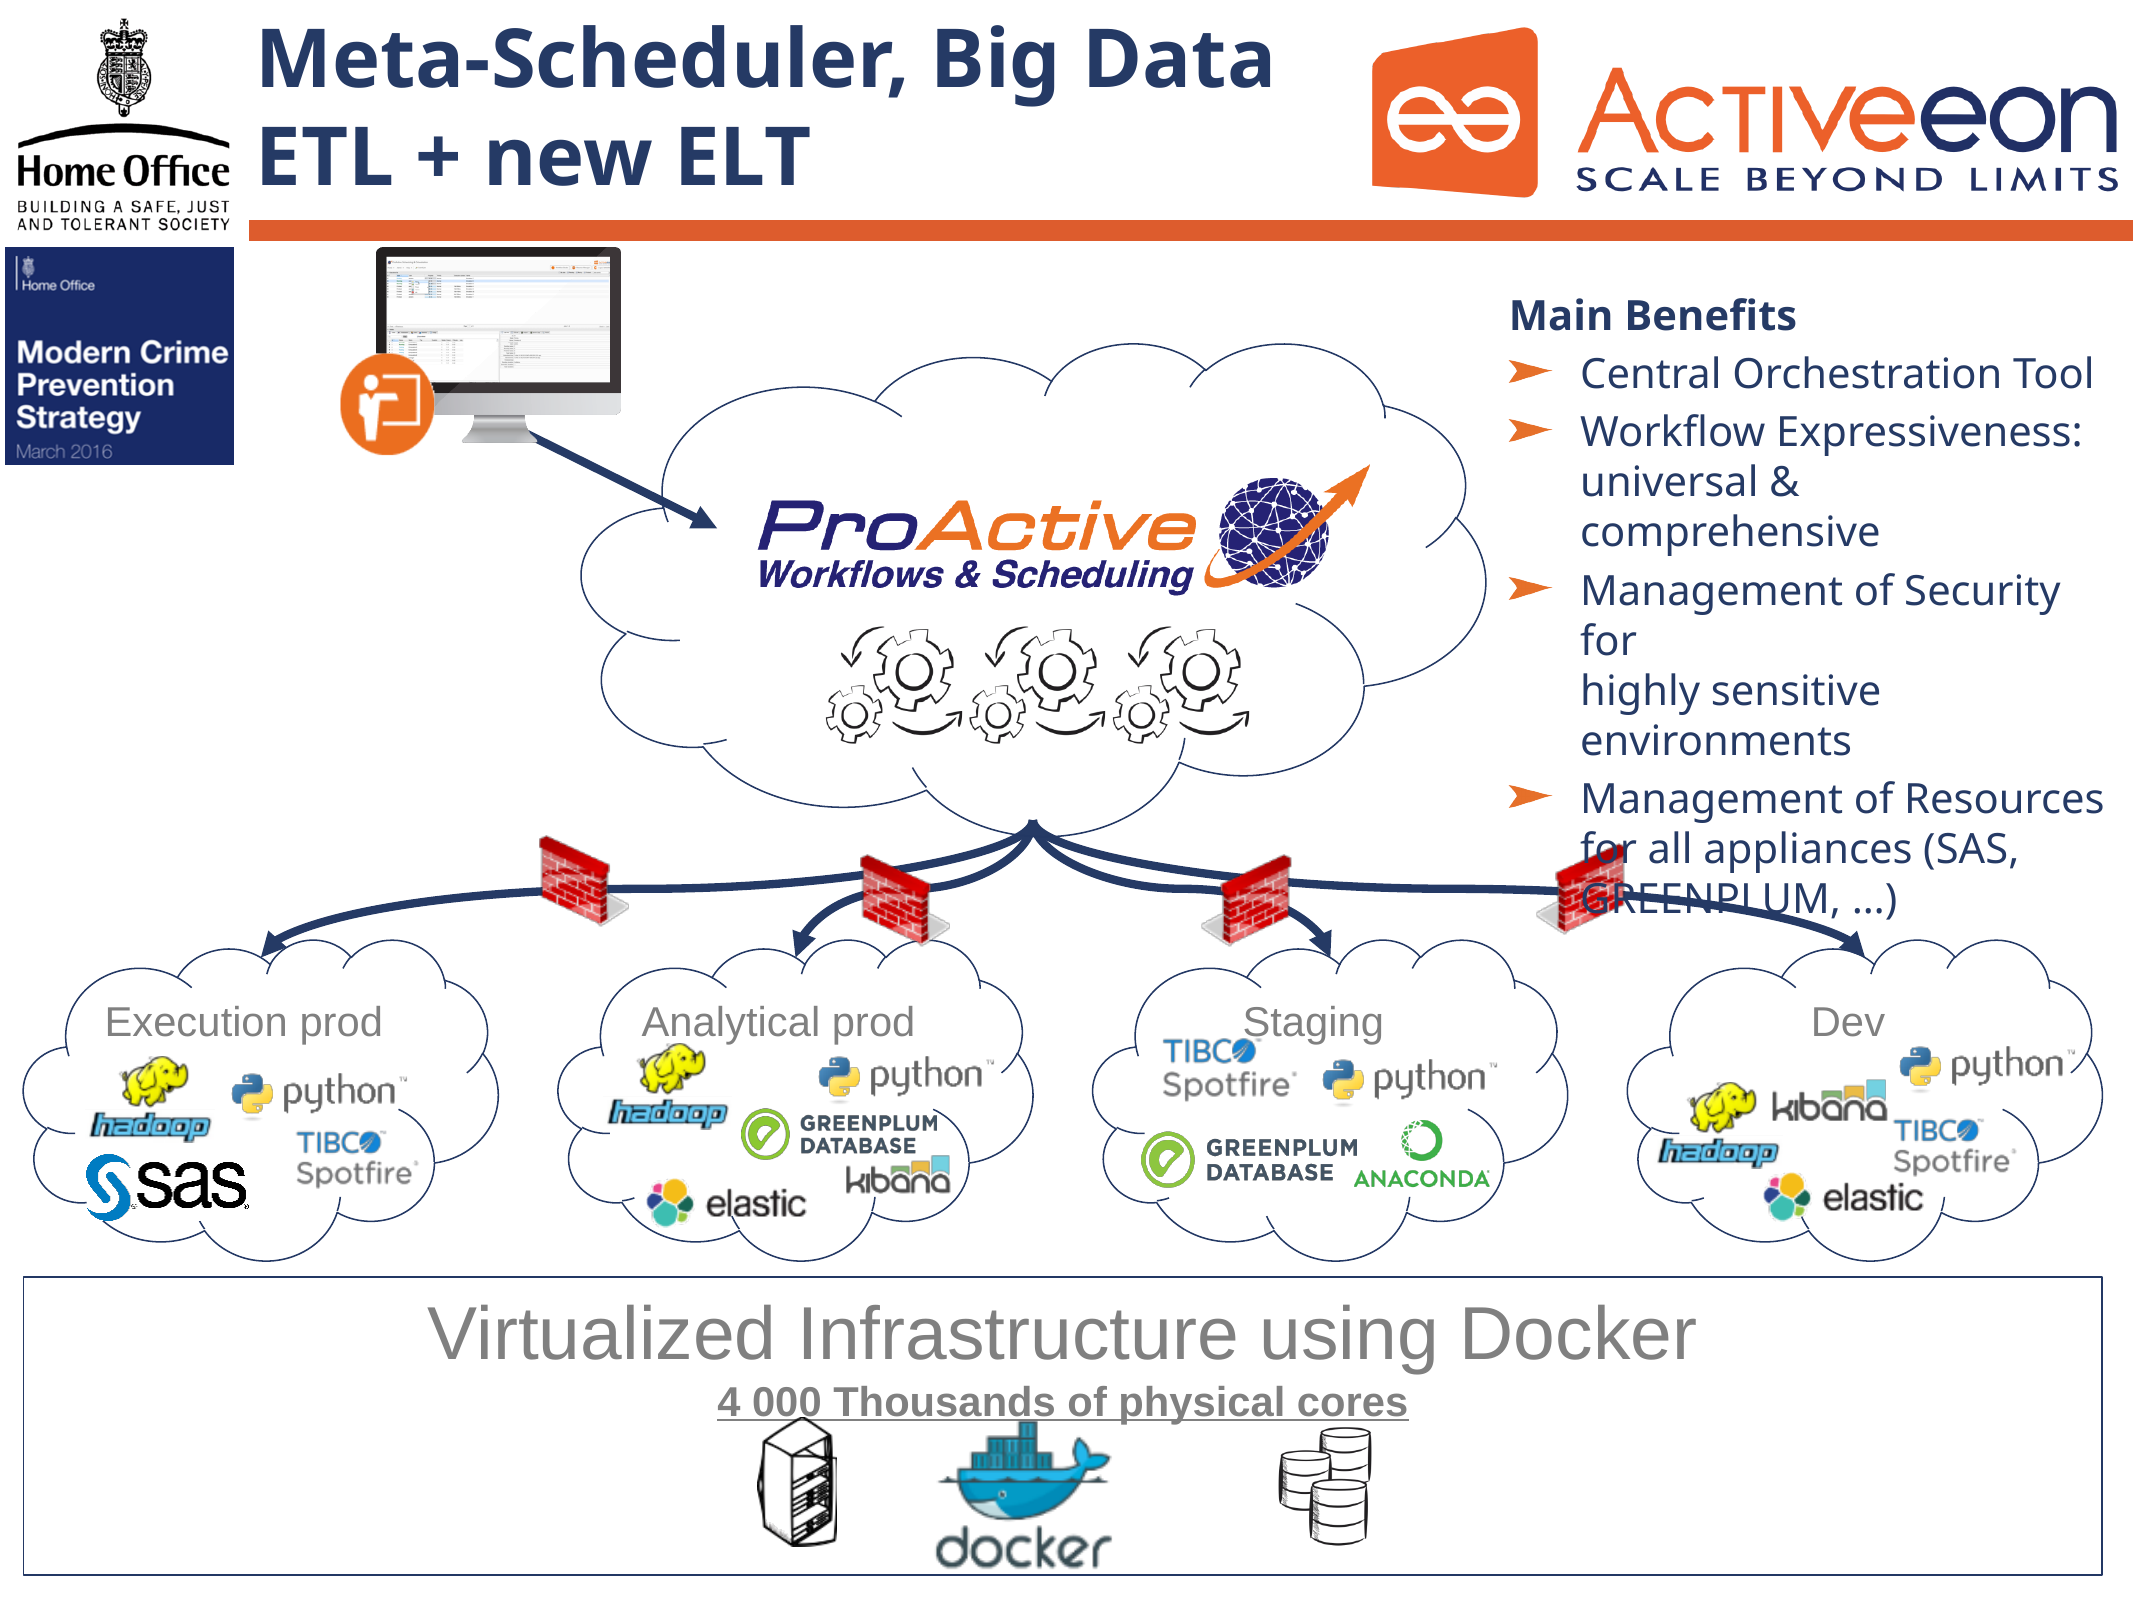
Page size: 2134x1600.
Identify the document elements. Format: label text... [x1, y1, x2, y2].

text_box [958, 846, 1023, 883]
picture [859, 853, 954, 948]
picture [1508, 419, 1553, 442]
picture [0, 2, 250, 465]
text_box [802, 899, 853, 937]
picture [85, 1055, 215, 1143]
picture [646, 1178, 808, 1228]
picture [1139, 1022, 1511, 1114]
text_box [22, 939, 499, 1262]
picture [1898, 1044, 2089, 1099]
picture [1534, 841, 1628, 936]
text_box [23, 1276, 2103, 1576]
picture [1653, 1054, 2039, 1222]
picture [1508, 785, 1553, 808]
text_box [375, 247, 622, 444]
picture [740, 1055, 1008, 1216]
title Meta-Scheduler, Big Data ETL + new ELT [248, 0, 1424, 211]
picture [1237, 1389, 1424, 1576]
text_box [1092, 939, 1568, 1262]
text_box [580, 343, 1487, 838]
picture [338, 352, 437, 457]
text_box [636, 846, 986, 891]
picture [1508, 360, 1553, 383]
picture [904, 1389, 1143, 1600]
text_box [1297, 915, 1323, 937]
text_box [1046, 846, 1193, 895]
text_box [281, 892, 532, 937]
picture [230, 1072, 441, 1201]
text_box [1070, 846, 1220, 873]
picture [1355, 4, 2133, 217]
picture [798, 584, 1128, 770]
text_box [557, 939, 1034, 1262]
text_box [1626, 939, 2103, 1262]
picture [1141, 1118, 1493, 1188]
picture [1508, 577, 1553, 600]
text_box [86, 1154, 250, 1222]
picture [602, 1043, 733, 1131]
text_box Main Benefits Central Orchestration Tool Workflow Expressiveness: universal & comprehensive Management of Security for highly sensitive environments Management of Resources for all appliances (SAS, GREENPLUM, …) [1502, 30, 2113, 1102]
picture [1199, 853, 1293, 948]
text_box [1297, 863, 1502, 898]
picture [757, 1417, 838, 1547]
picture [538, 834, 632, 929]
